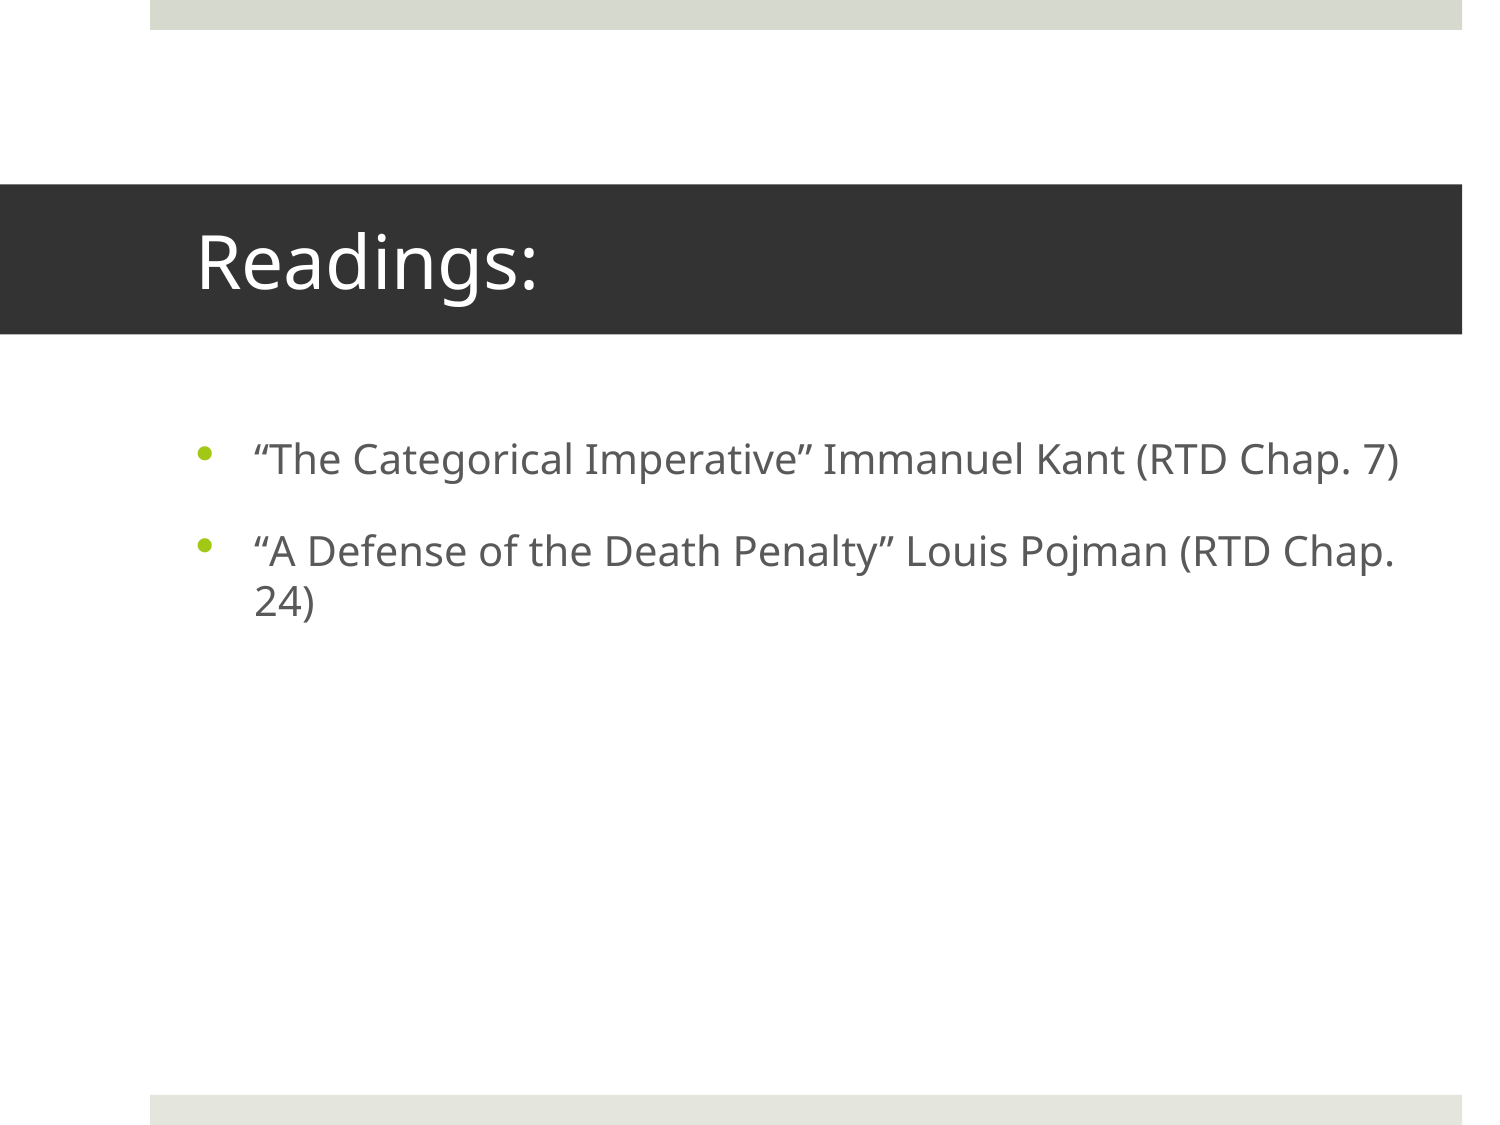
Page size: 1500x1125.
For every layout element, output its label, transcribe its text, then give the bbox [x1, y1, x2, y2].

list “The Categorical Imperative” Immanuel Kant (RTD Chap. 7) “A Defense of the Death Penalty” Louis Pojman (RTD Chap. 24) [182, 425, 1432, 1028]
title Readings: [0, 184, 1463, 335]
